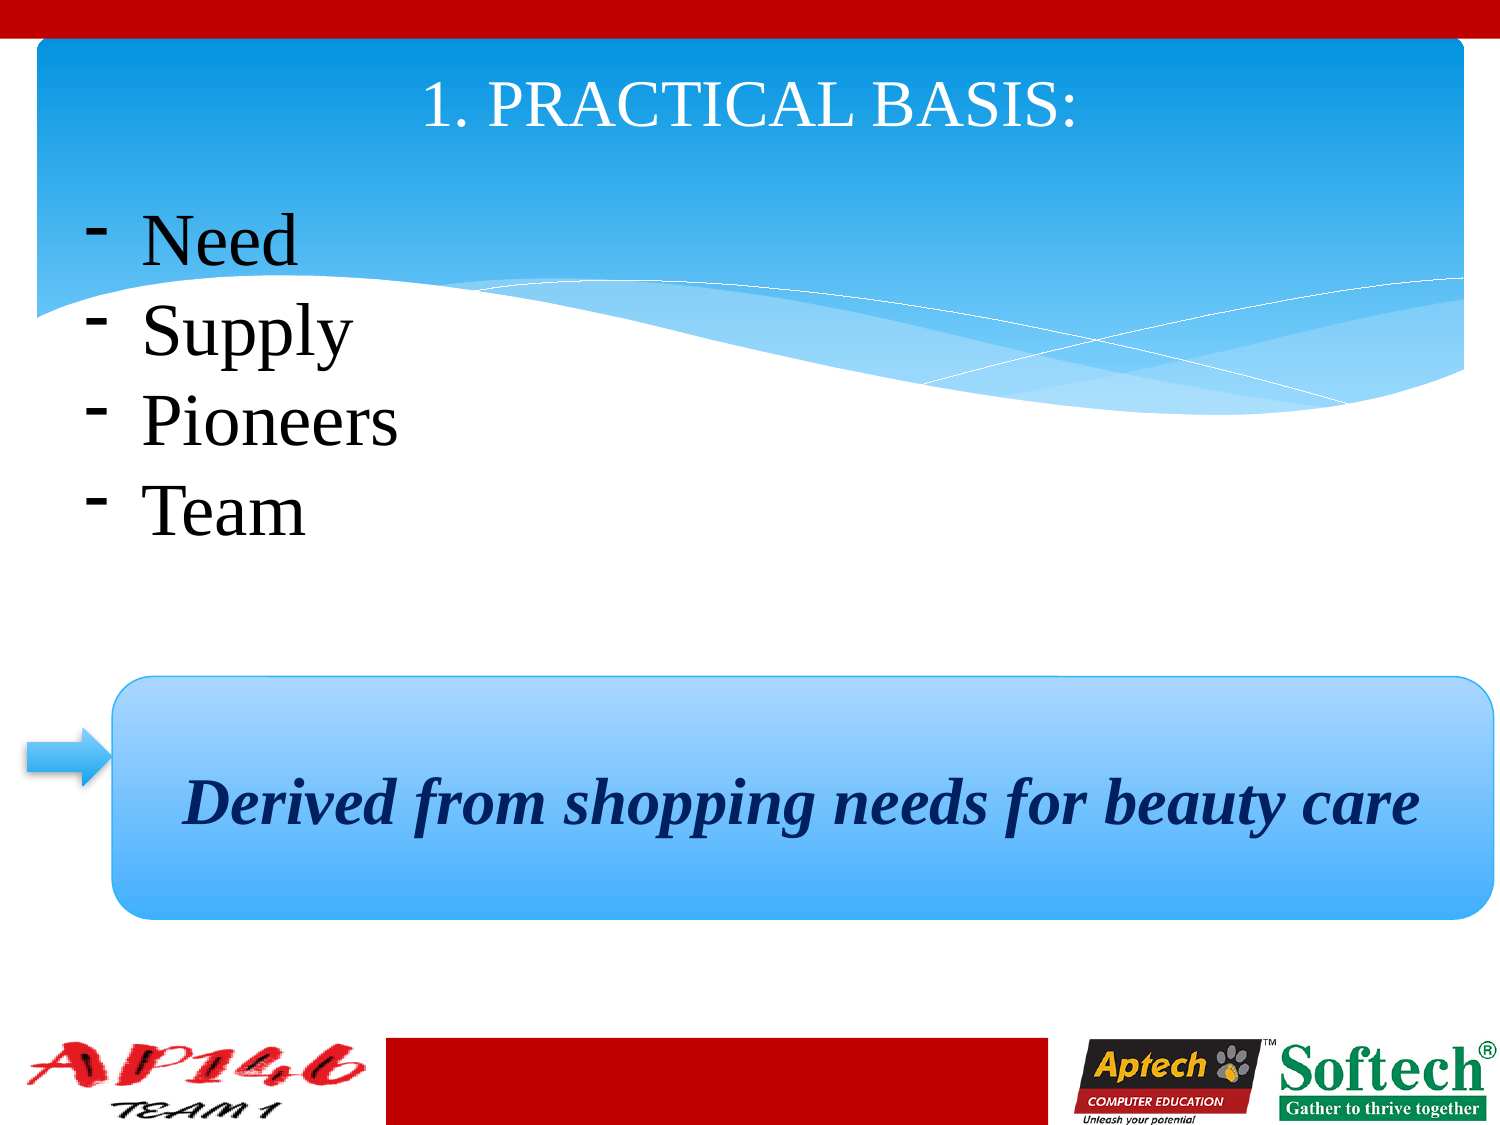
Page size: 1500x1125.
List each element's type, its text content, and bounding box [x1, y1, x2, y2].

title 1. PRACTICAL BASIS: [0, 49, 1500, 150]
picture [0, 1037, 386, 1125]
picture [1072, 1037, 1500, 1125]
text_box [27, 727, 111, 787]
text_box Derived from shopping needs for beauty care [111, 675, 1495, 920]
text_box Need Supply Pioneers Team [70, 182, 1420, 558]
